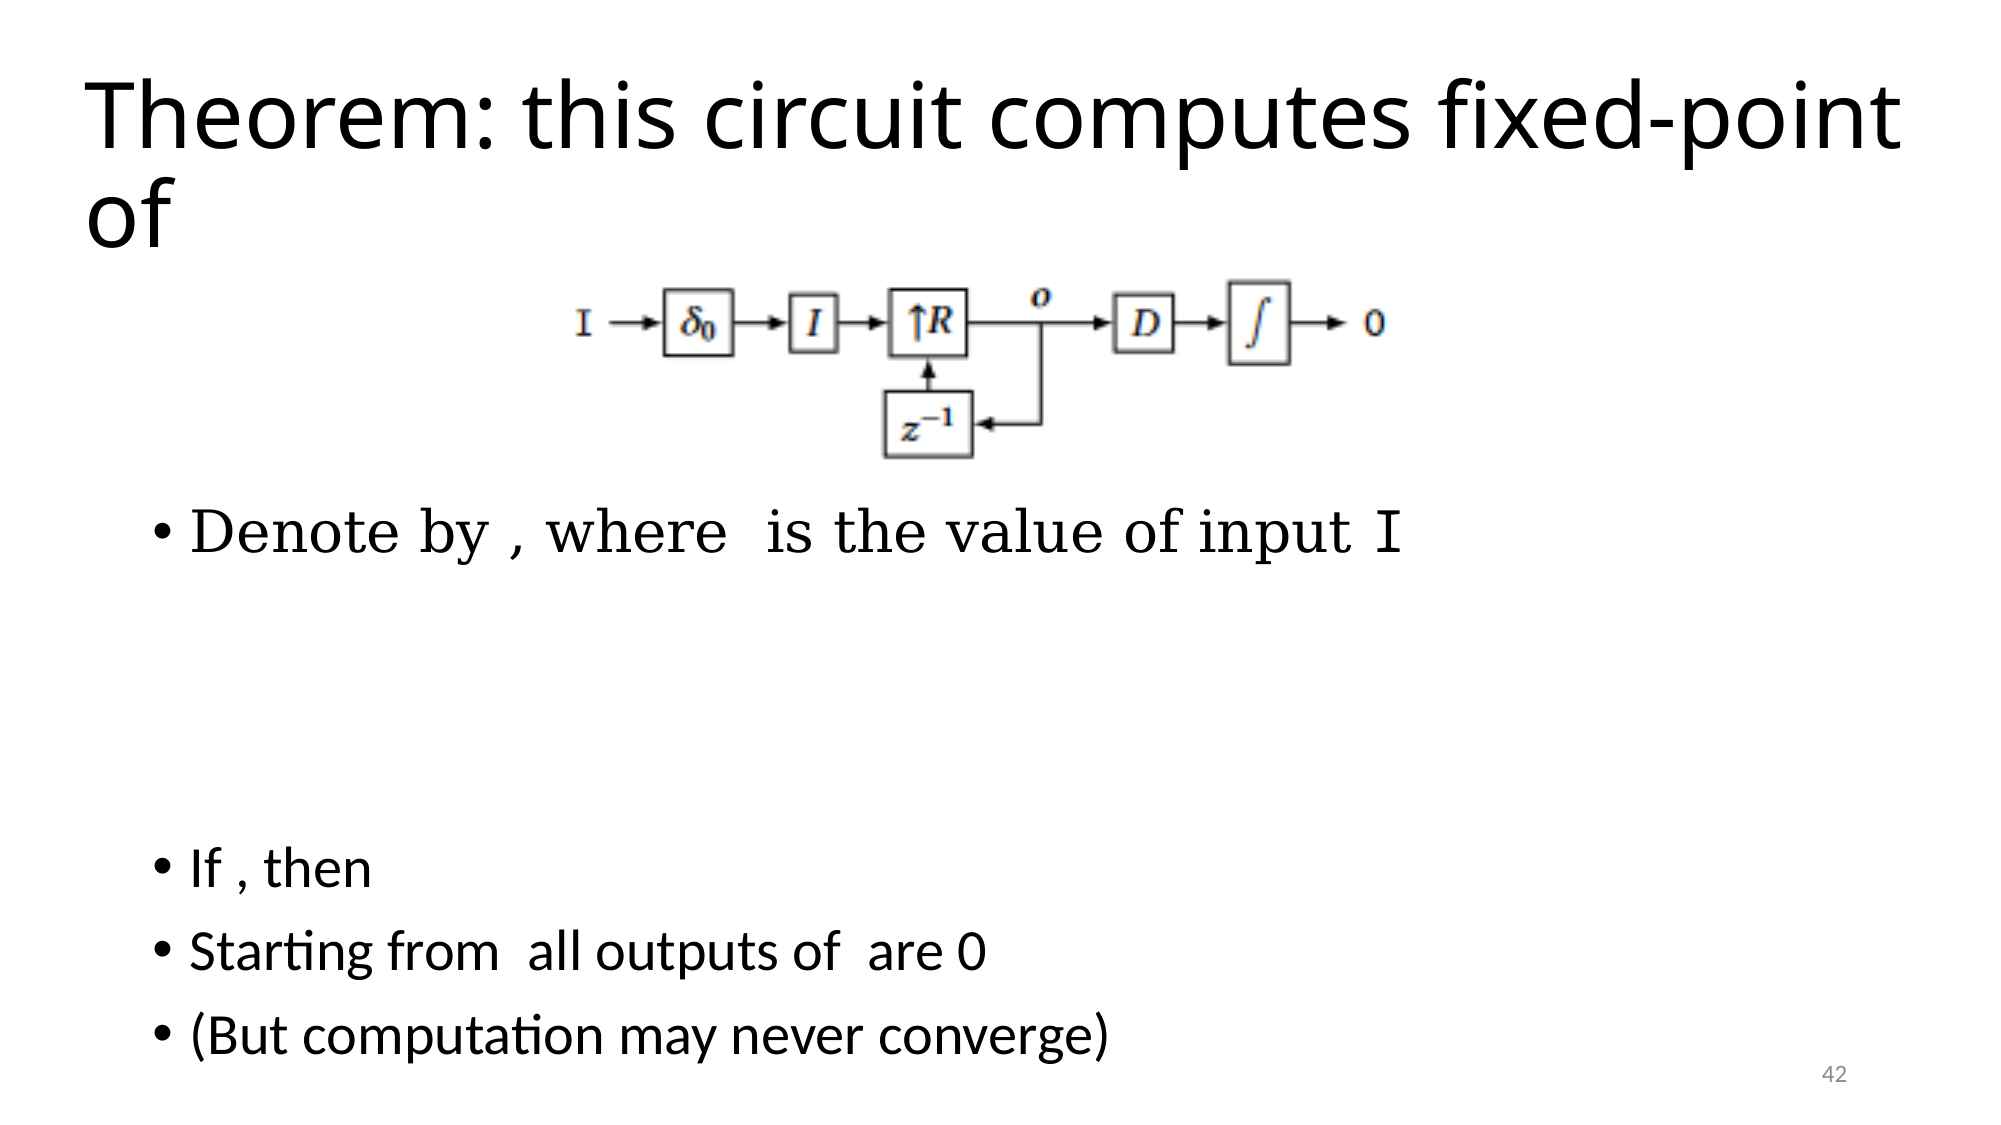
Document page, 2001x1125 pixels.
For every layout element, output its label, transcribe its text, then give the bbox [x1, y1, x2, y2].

picture [571, 277, 1400, 466]
slide_number 42 [1798, 1042, 1863, 1103]
